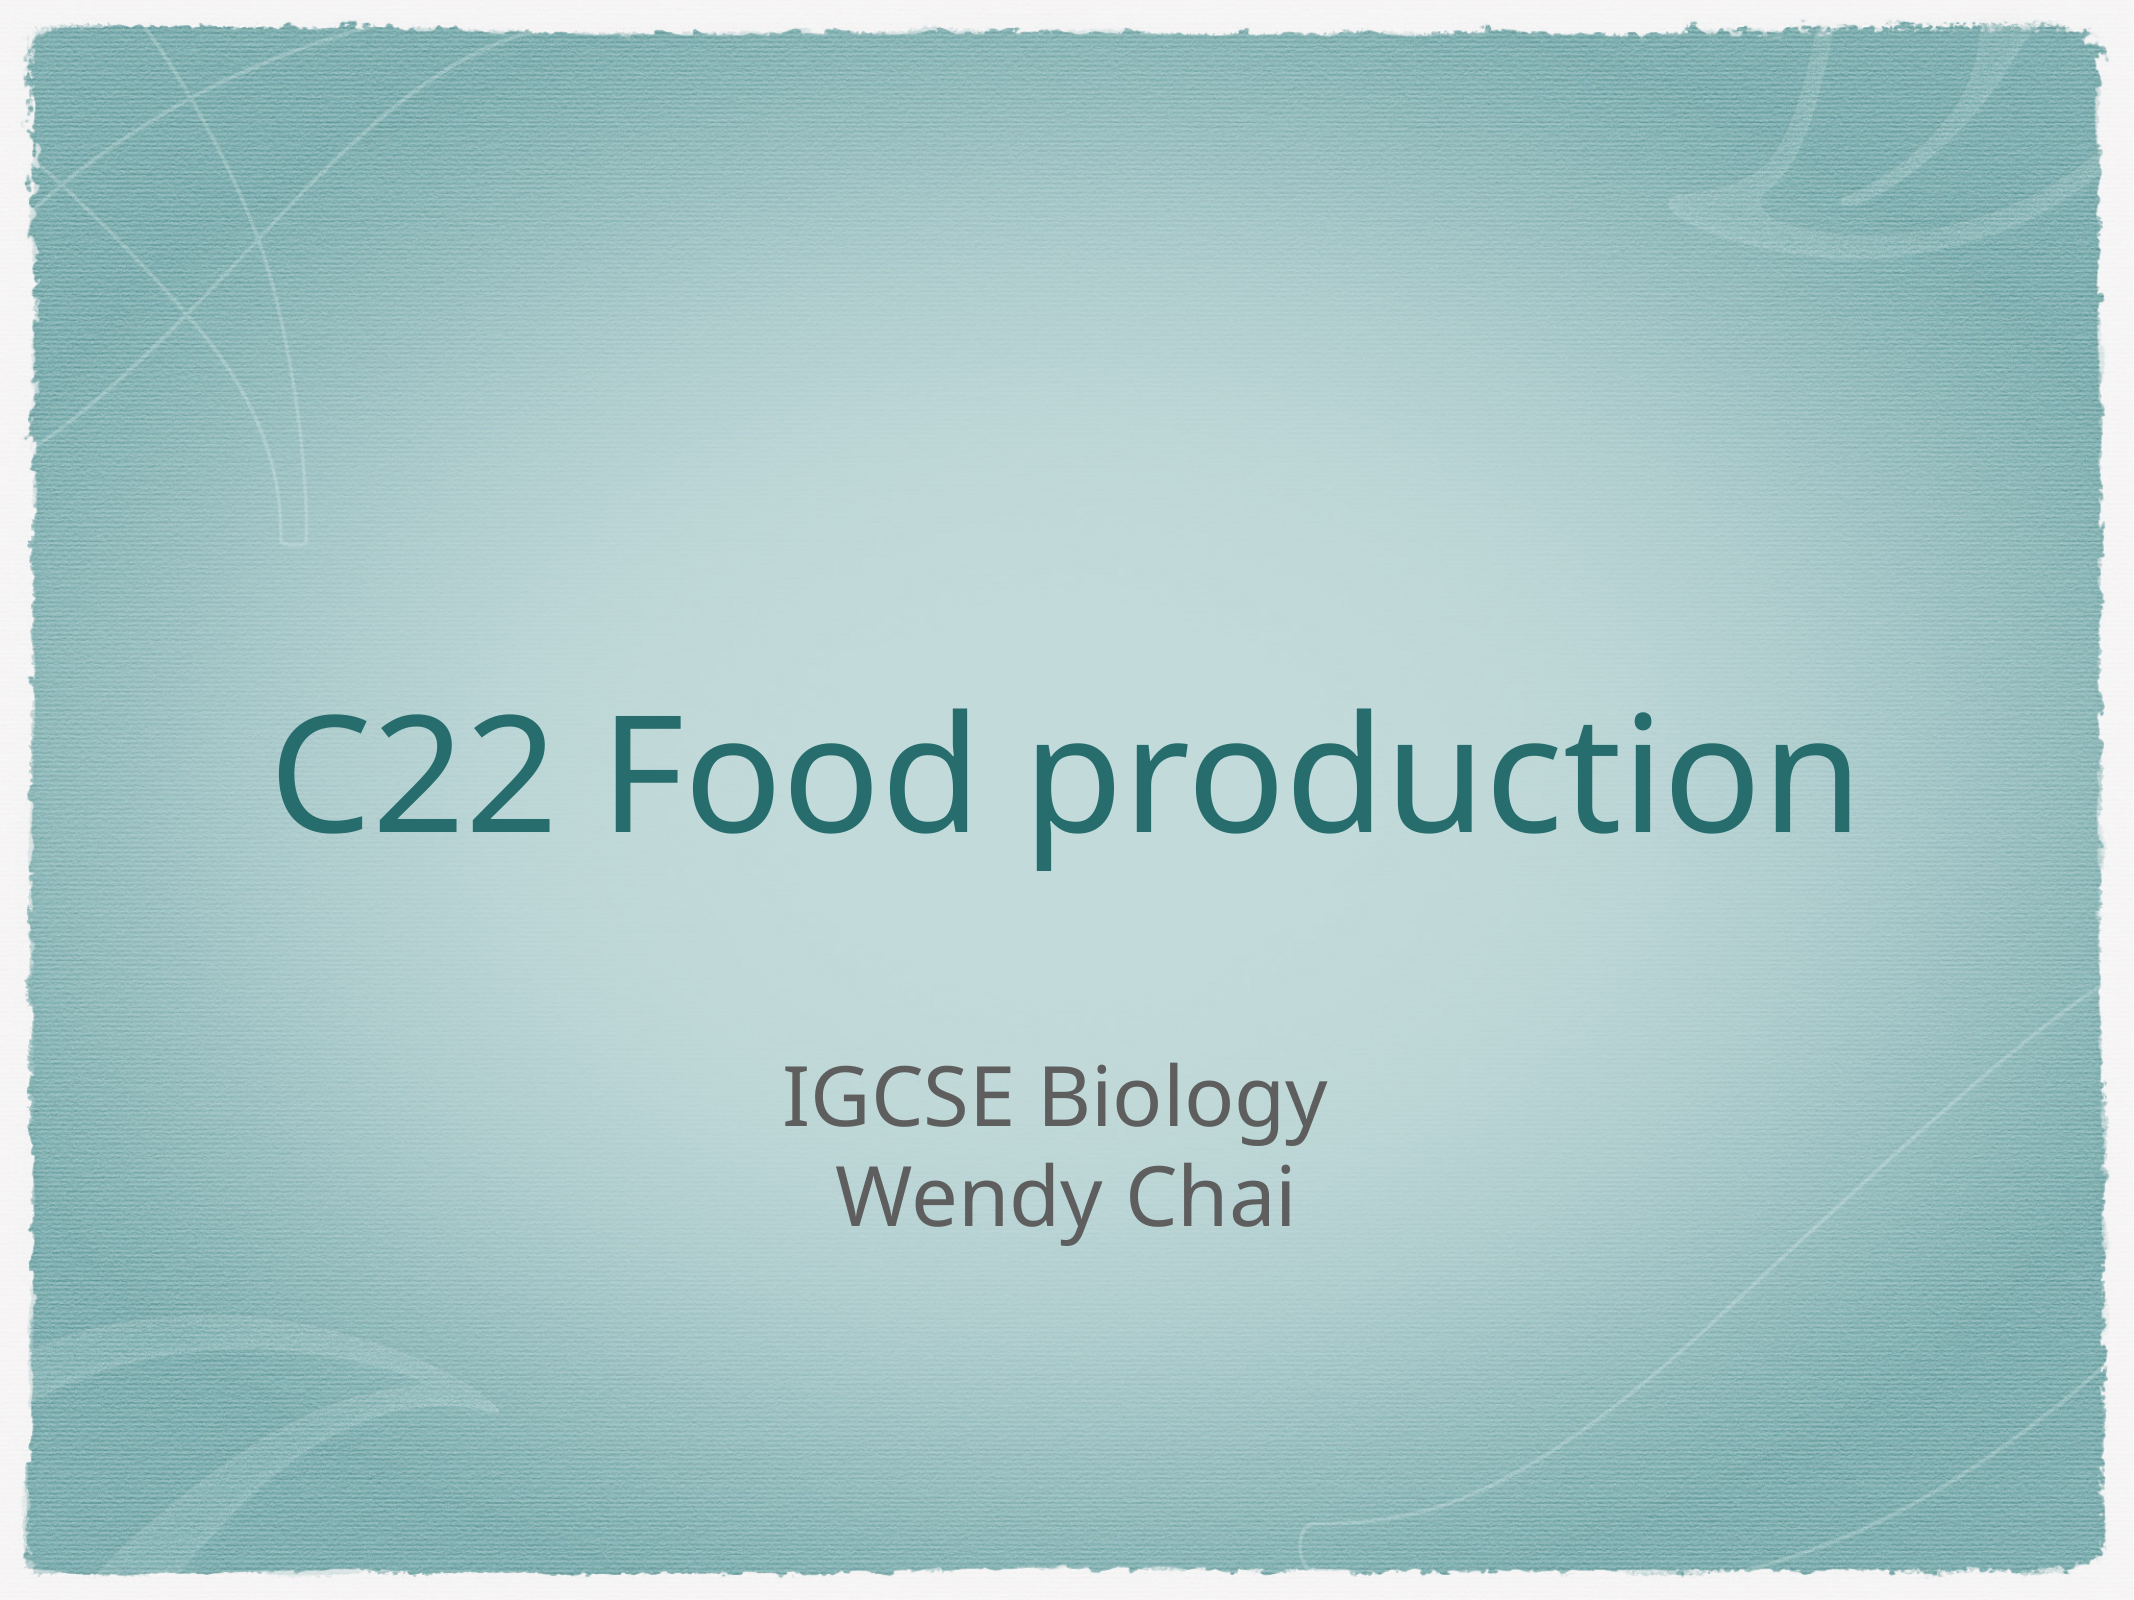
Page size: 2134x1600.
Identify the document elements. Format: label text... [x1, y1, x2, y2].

title C22 Food production [128, 247, 2005, 874]
picture [0, 0, 2134, 1600]
subtitle IGCSE Biology Wendy Chai [128, 1034, 2005, 1273]
